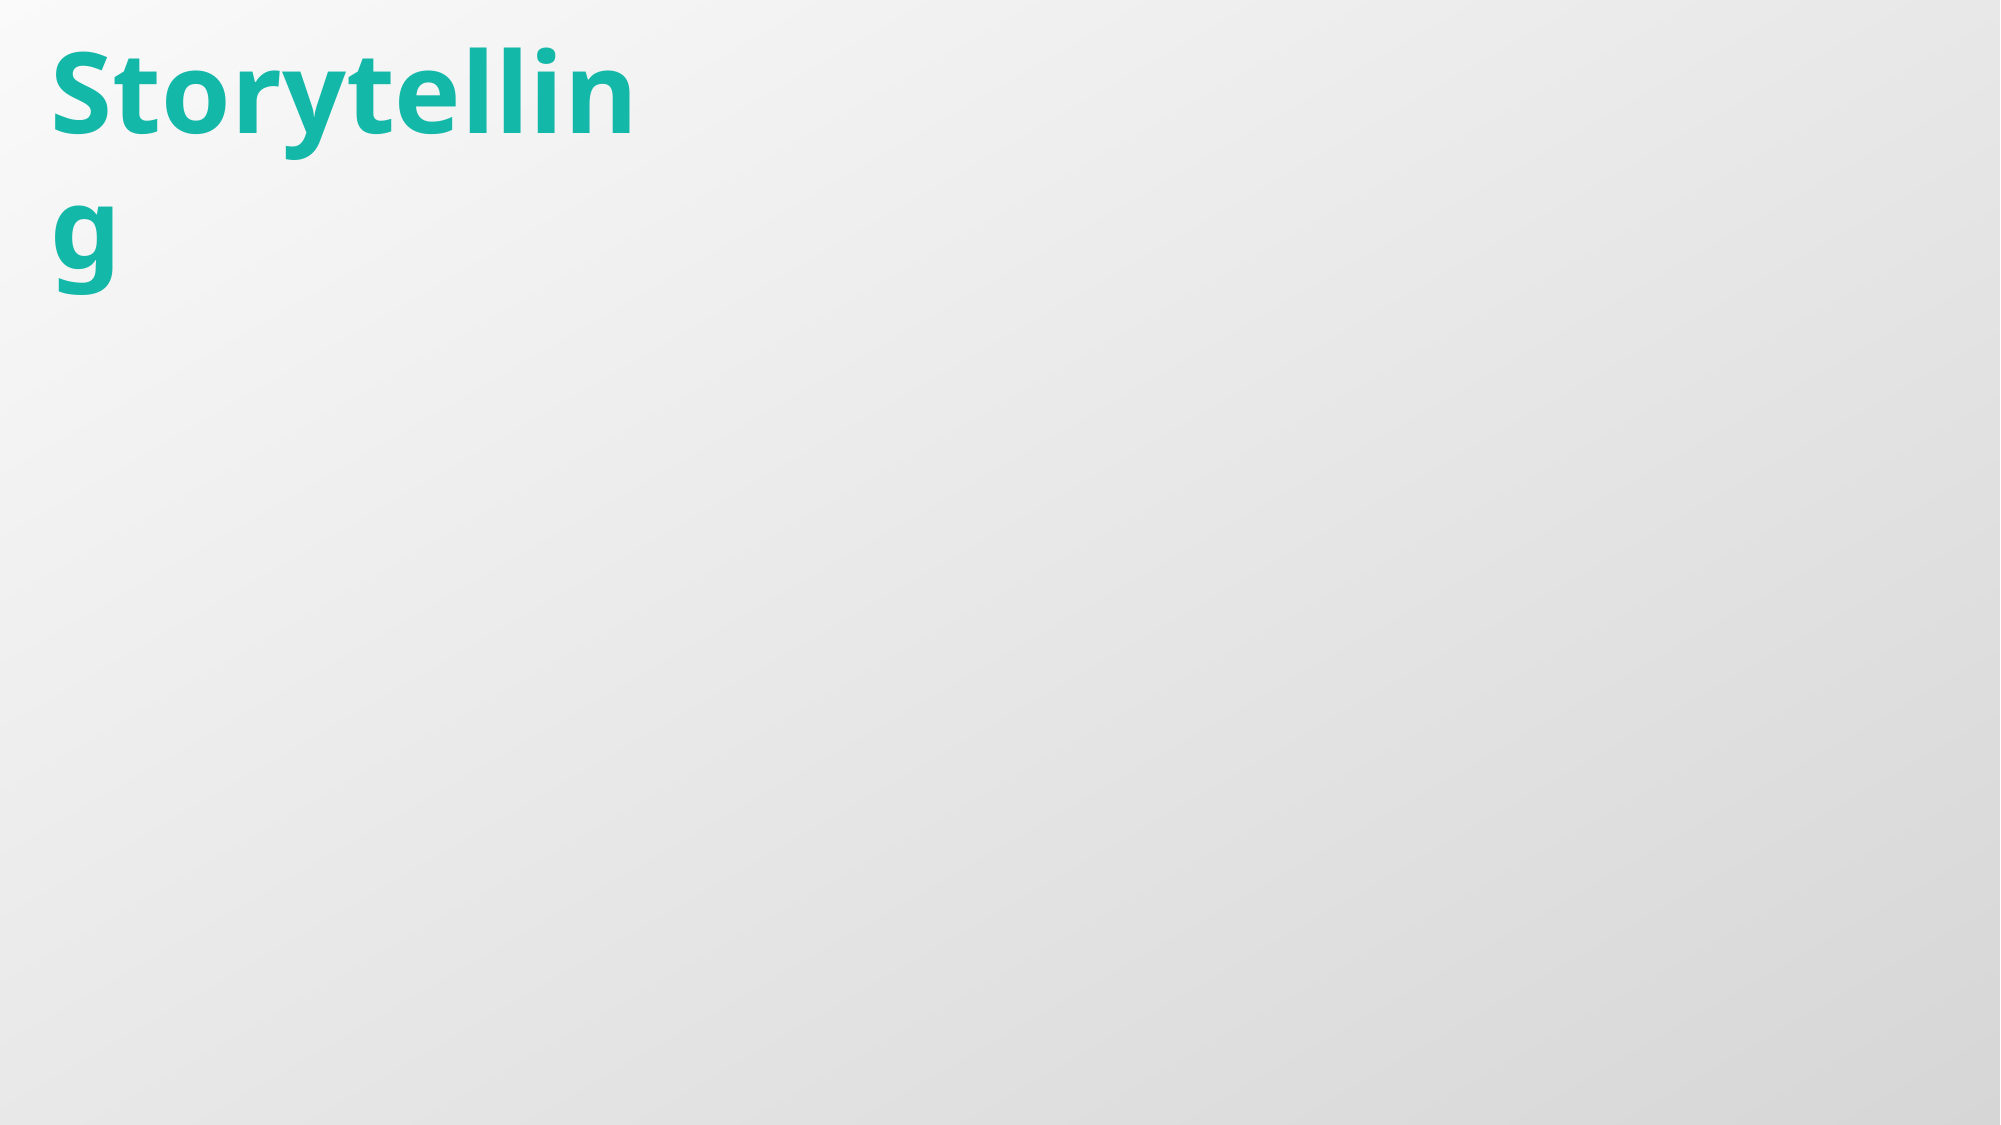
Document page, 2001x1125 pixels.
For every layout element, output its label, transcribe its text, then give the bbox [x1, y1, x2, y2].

text_box Storytelling [36, 13, 682, 299]
